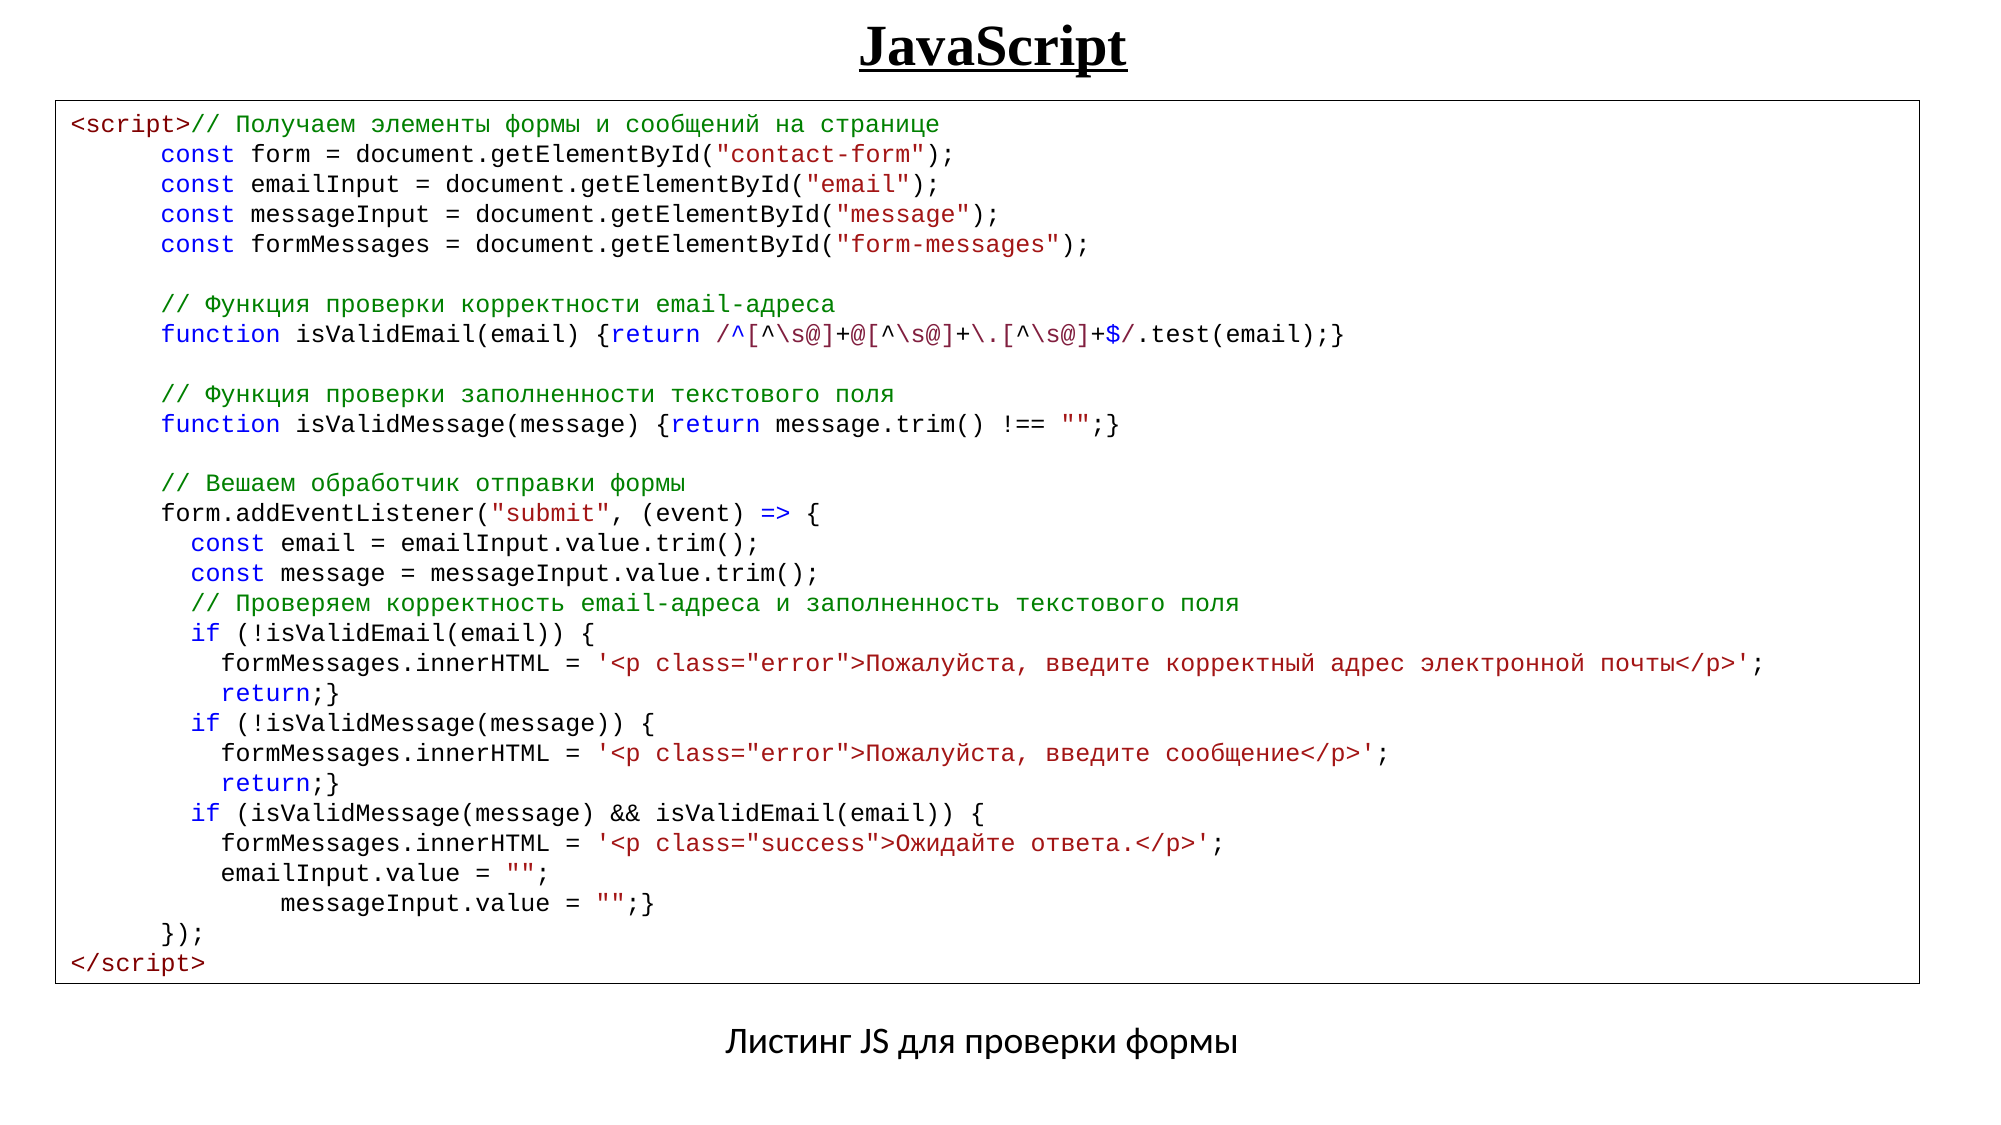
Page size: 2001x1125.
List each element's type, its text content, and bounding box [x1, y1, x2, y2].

text_box JavaScript [843, 0, 1157, 85]
text_box Листинг JS для проверки формы [710, 1008, 1265, 1069]
text_box <script>// Получаем элементы формы и сообщений на странице const form = document.getElementById("contact-form"); const emailInput = document.getElementById("email"); const messageInput = document.getElementById("message"); const formMessages = document.getElementById("form-messages"); // Функция проверки корректности email-адреса function isValidEmail(email) {return /^[^\s@]+@[^\s@]+\.[^\s@]+$/.test(email);} // Функция проверки заполненности текстового поля function isValidMessage(message) {return message.trim() !== "";} // Вешаем обработчик отправки формы form.addEventListener("submit", (event) => { const email = emailInput.value.trim(); const message = messageInput.value.trim(); // Проверяем корректность email-адреса и заполненность текстового поля if (!isValidEmail(email)) { formMessages.innerHTML = '<p class="error">Пожалуйста, введите корректный адрес электронной почты</p>'; return;} if (!isValidMessage(message)) { formMessages.innerHTML = '<p class="error">Пожалуйста, введите сообщение</p>'; return;} if (isValidMessage(message) && isValidEmail(email)) { formMessages.innerHTML = '<p class="success">Ожидайте ответа.</p>'; emailInput.value = ""; messageInput.value = "";} }); </script> [55, 100, 1920, 984]
